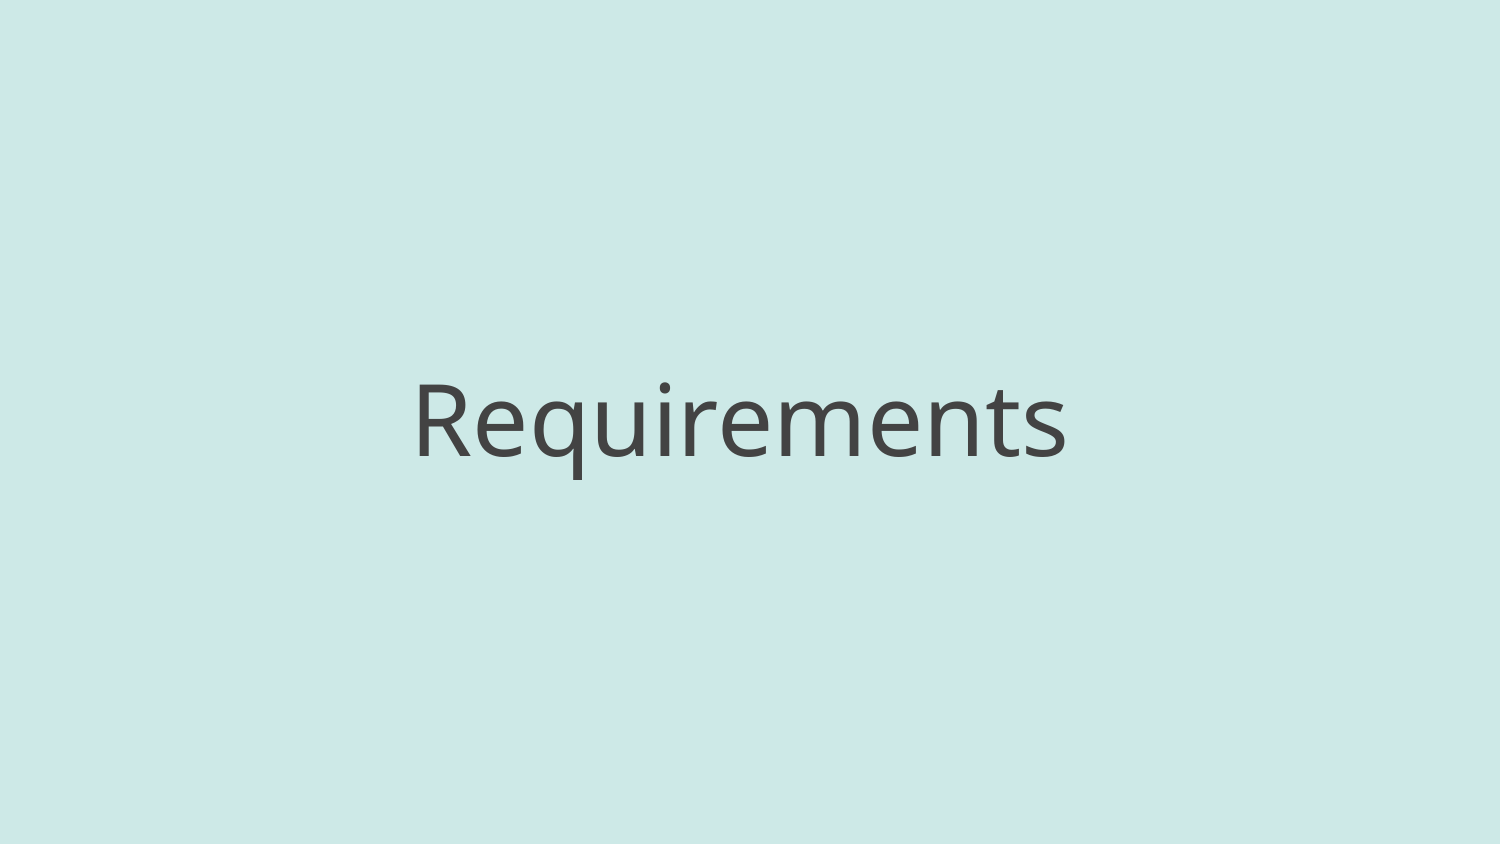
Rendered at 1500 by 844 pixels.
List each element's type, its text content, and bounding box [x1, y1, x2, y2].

title Requirements [171, 341, 1309, 502]
